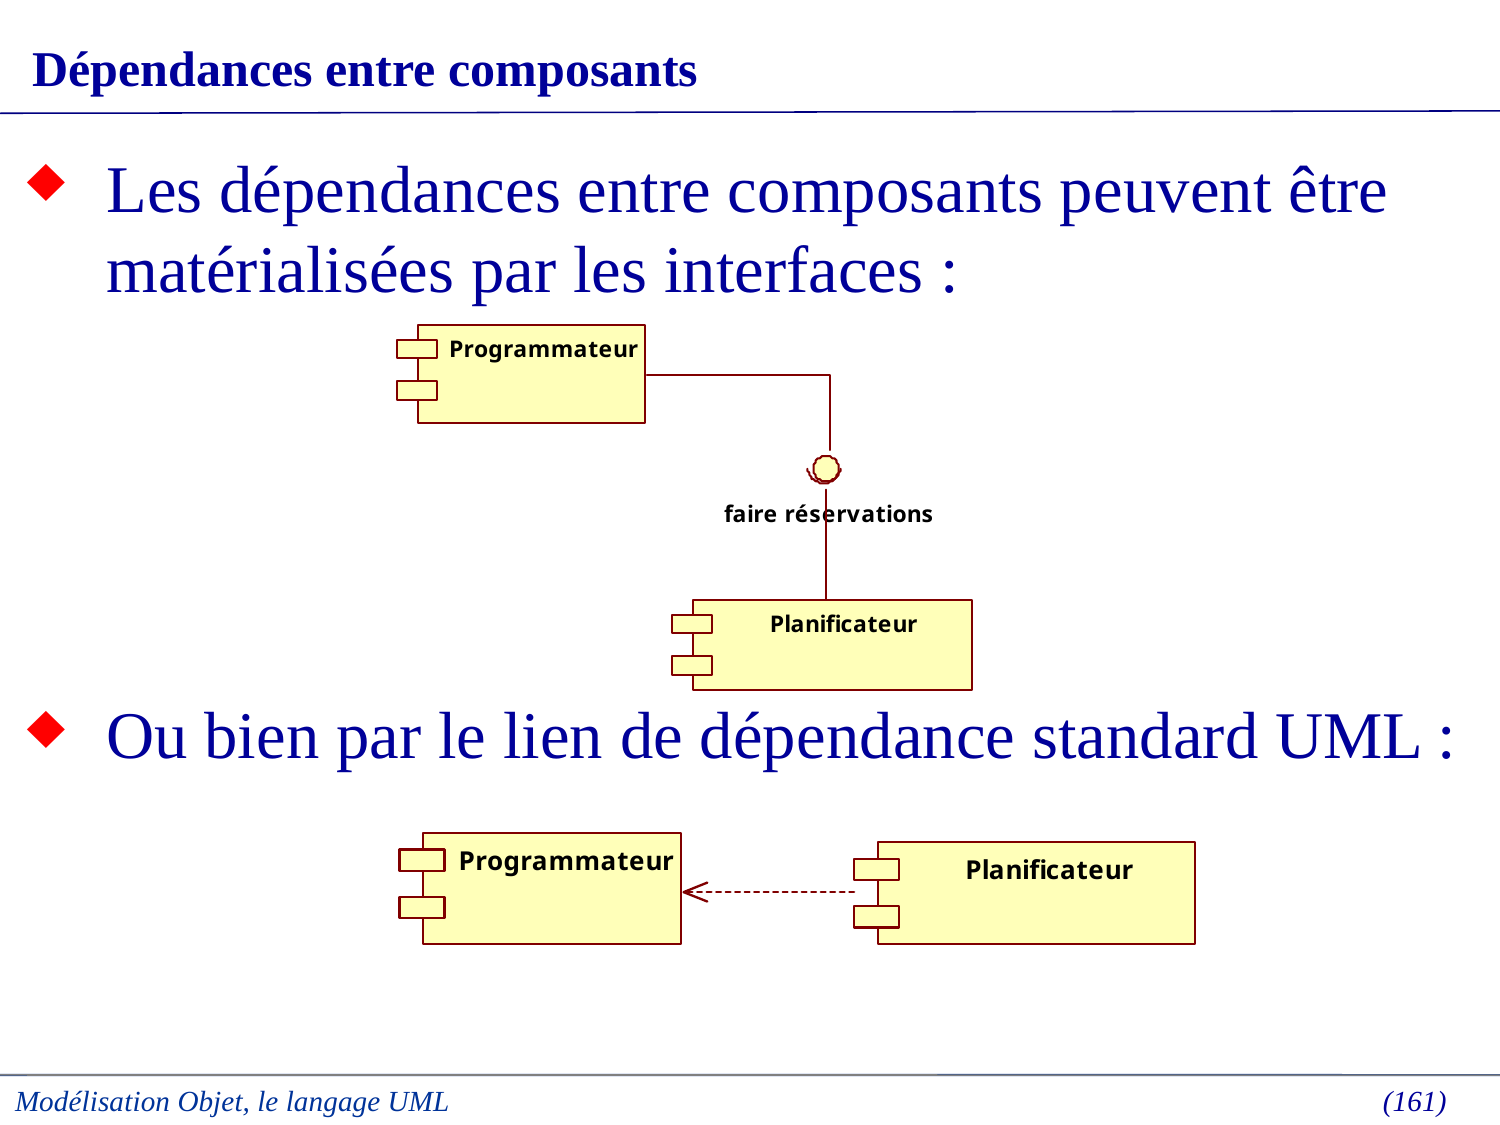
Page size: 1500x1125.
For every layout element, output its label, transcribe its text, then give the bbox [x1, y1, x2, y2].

picture [355, 283, 1016, 734]
list Les dépendances entre composants peuvent être matérialisées par les interfaces : Ou bien par le lien de dépendance standard UML : [11, 138, 1500, 791]
footer Modélisation Objet, le langage UML [0, 1074, 850, 1120]
slide_number (161) [949, 1074, 1462, 1118]
title Dépendances entre composants [17, 28, 1481, 104]
picture [351, 785, 1246, 995]
